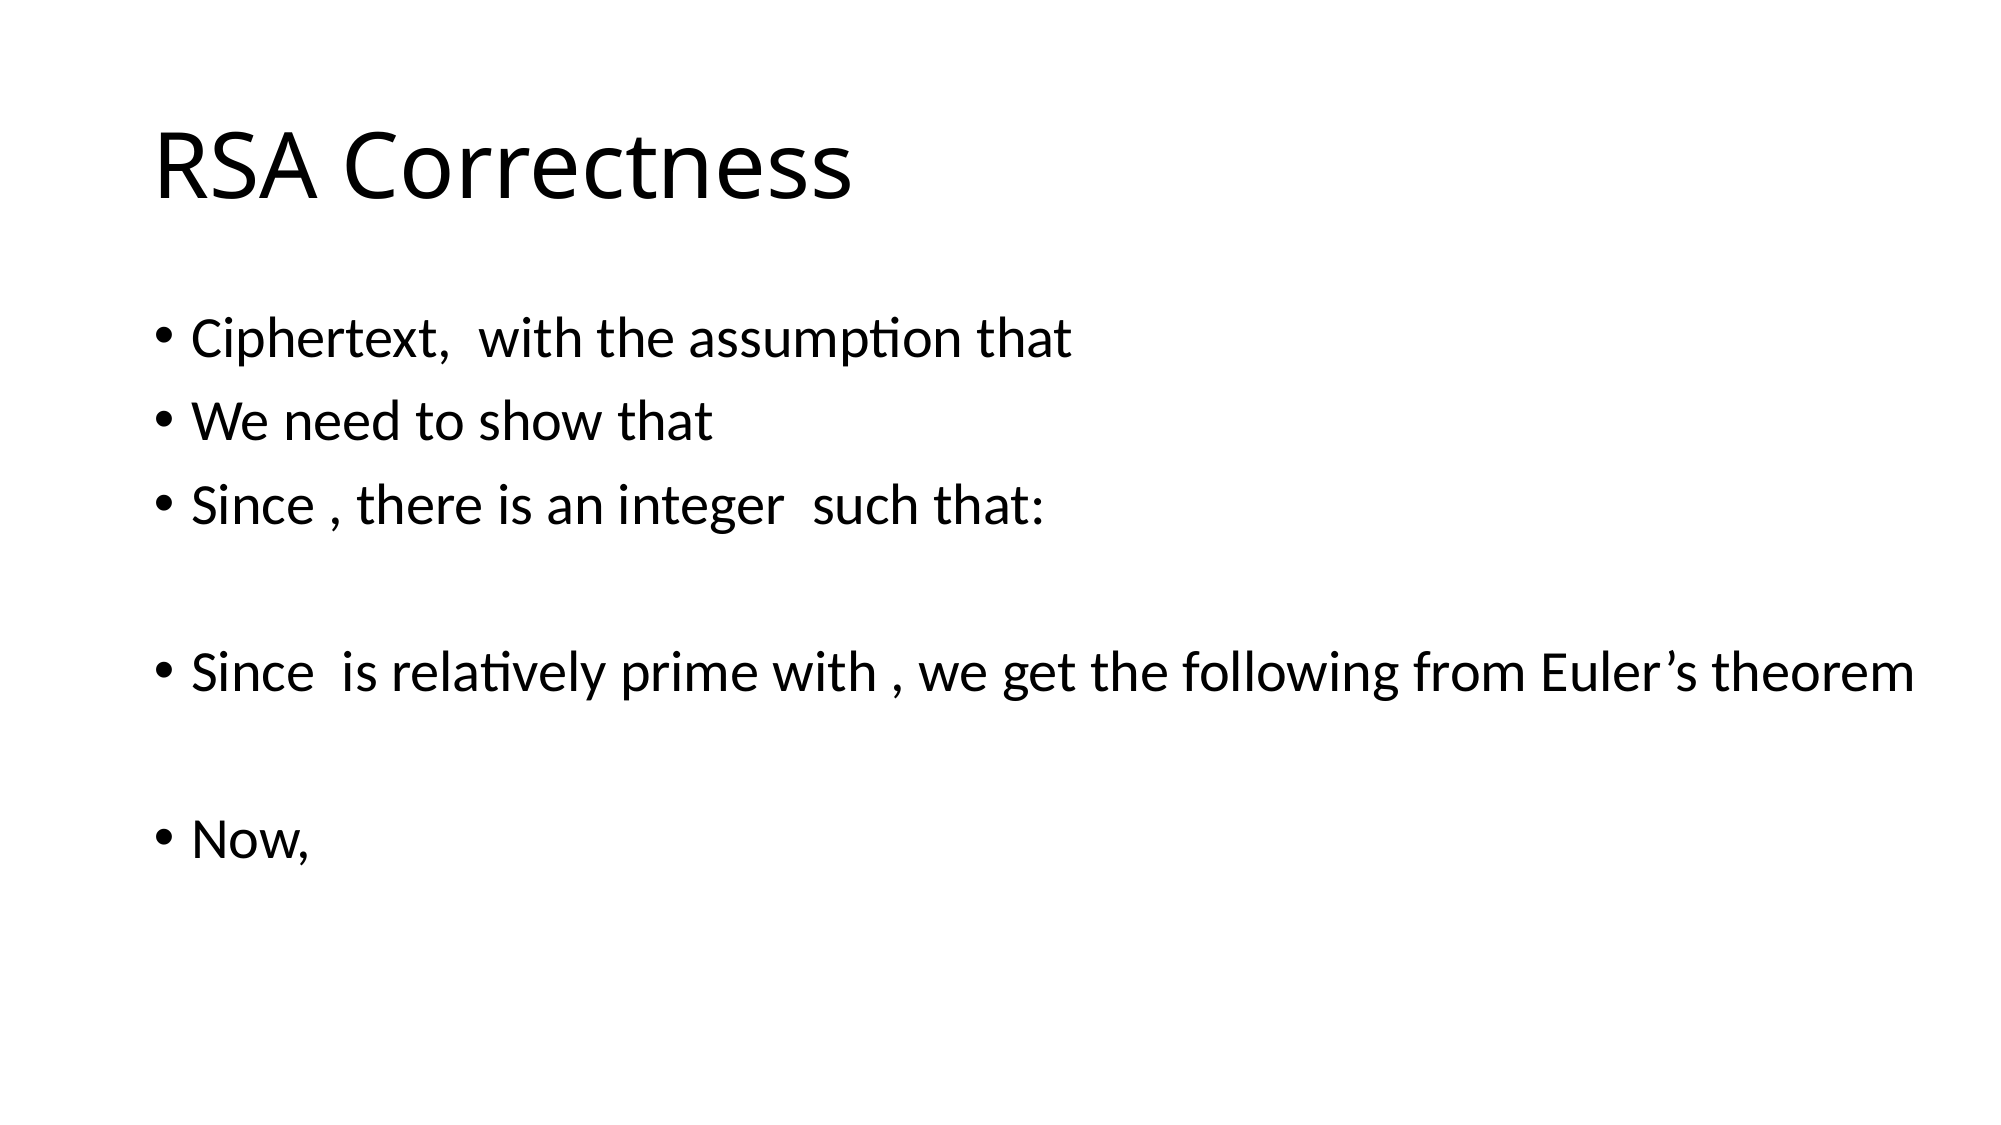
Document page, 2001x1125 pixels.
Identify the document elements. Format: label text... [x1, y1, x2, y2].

title RSA Correctness [137, 59, 1863, 278]
